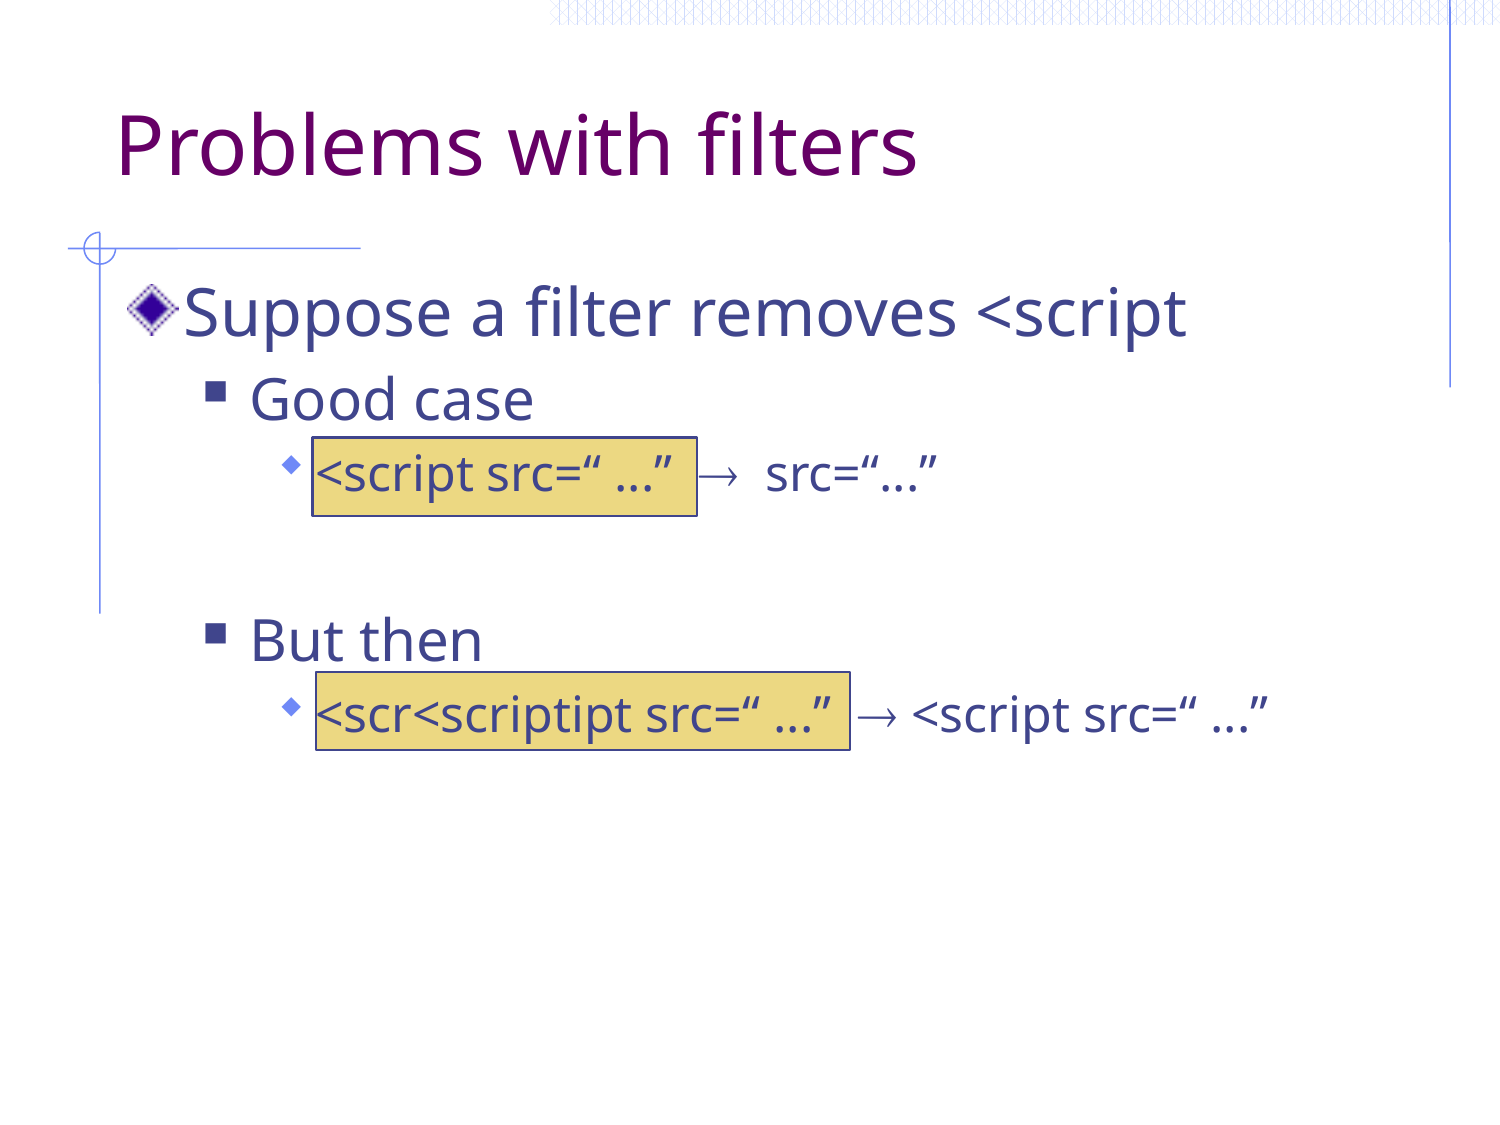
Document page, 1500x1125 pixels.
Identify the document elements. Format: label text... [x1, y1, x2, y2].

picture [127, 284, 179, 336]
title Problems with filters [99, 49, 1376, 201]
list Suppose a filter removes <script Good case <script src=“ ...”  src=“...” But then <scr<scriptipt src=“ ...”  <script src=“ ...” [112, 262, 1388, 1026]
